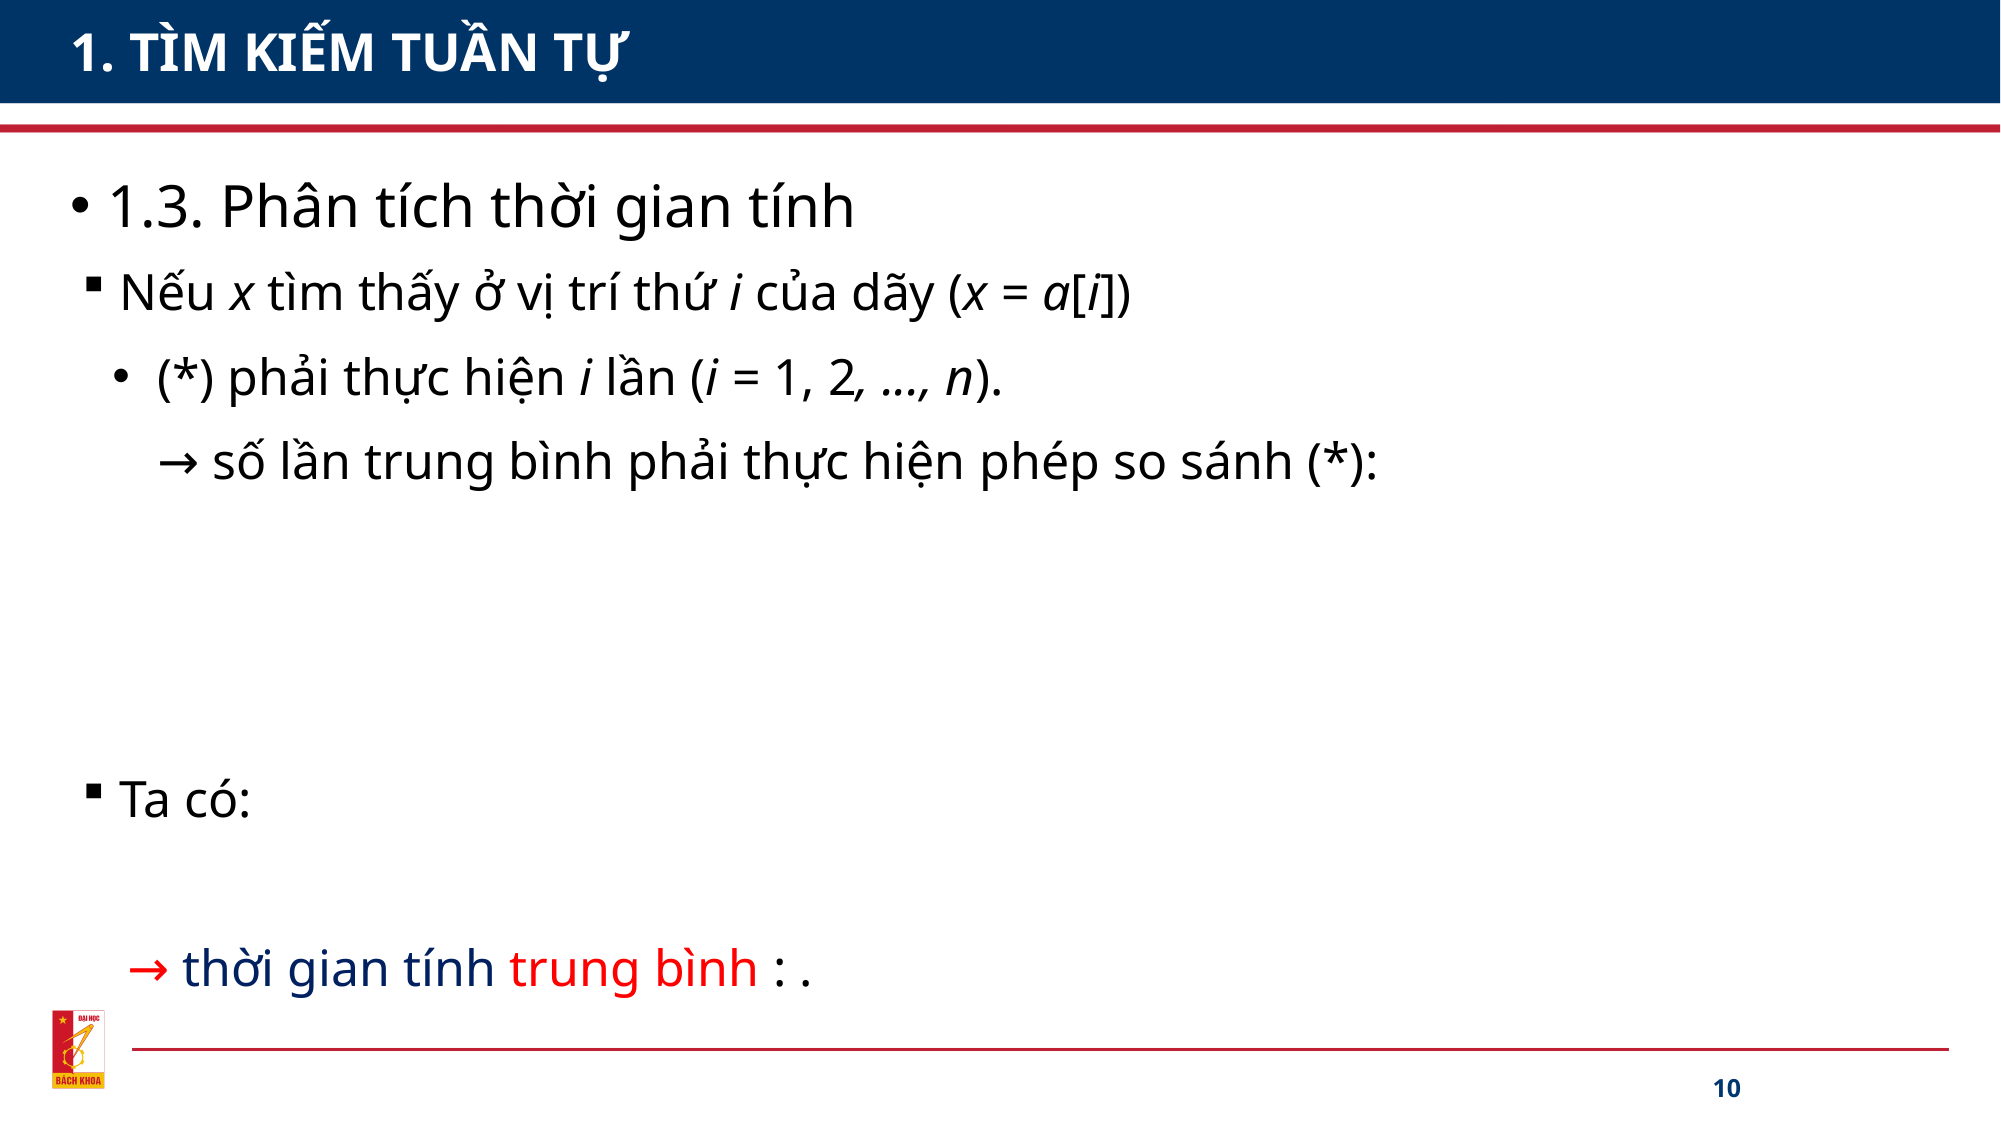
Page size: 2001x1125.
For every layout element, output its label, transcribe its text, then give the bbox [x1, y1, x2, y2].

list 1.3. Phân tích thời gian tính [55, 169, 1945, 980]
title 1. TÌM KIẾM TUẦN TỰ [55, 18, 1945, 90]
picture [0, 0, 2001, 1125]
slide_number 10 [1502, 1065, 1953, 1125]
